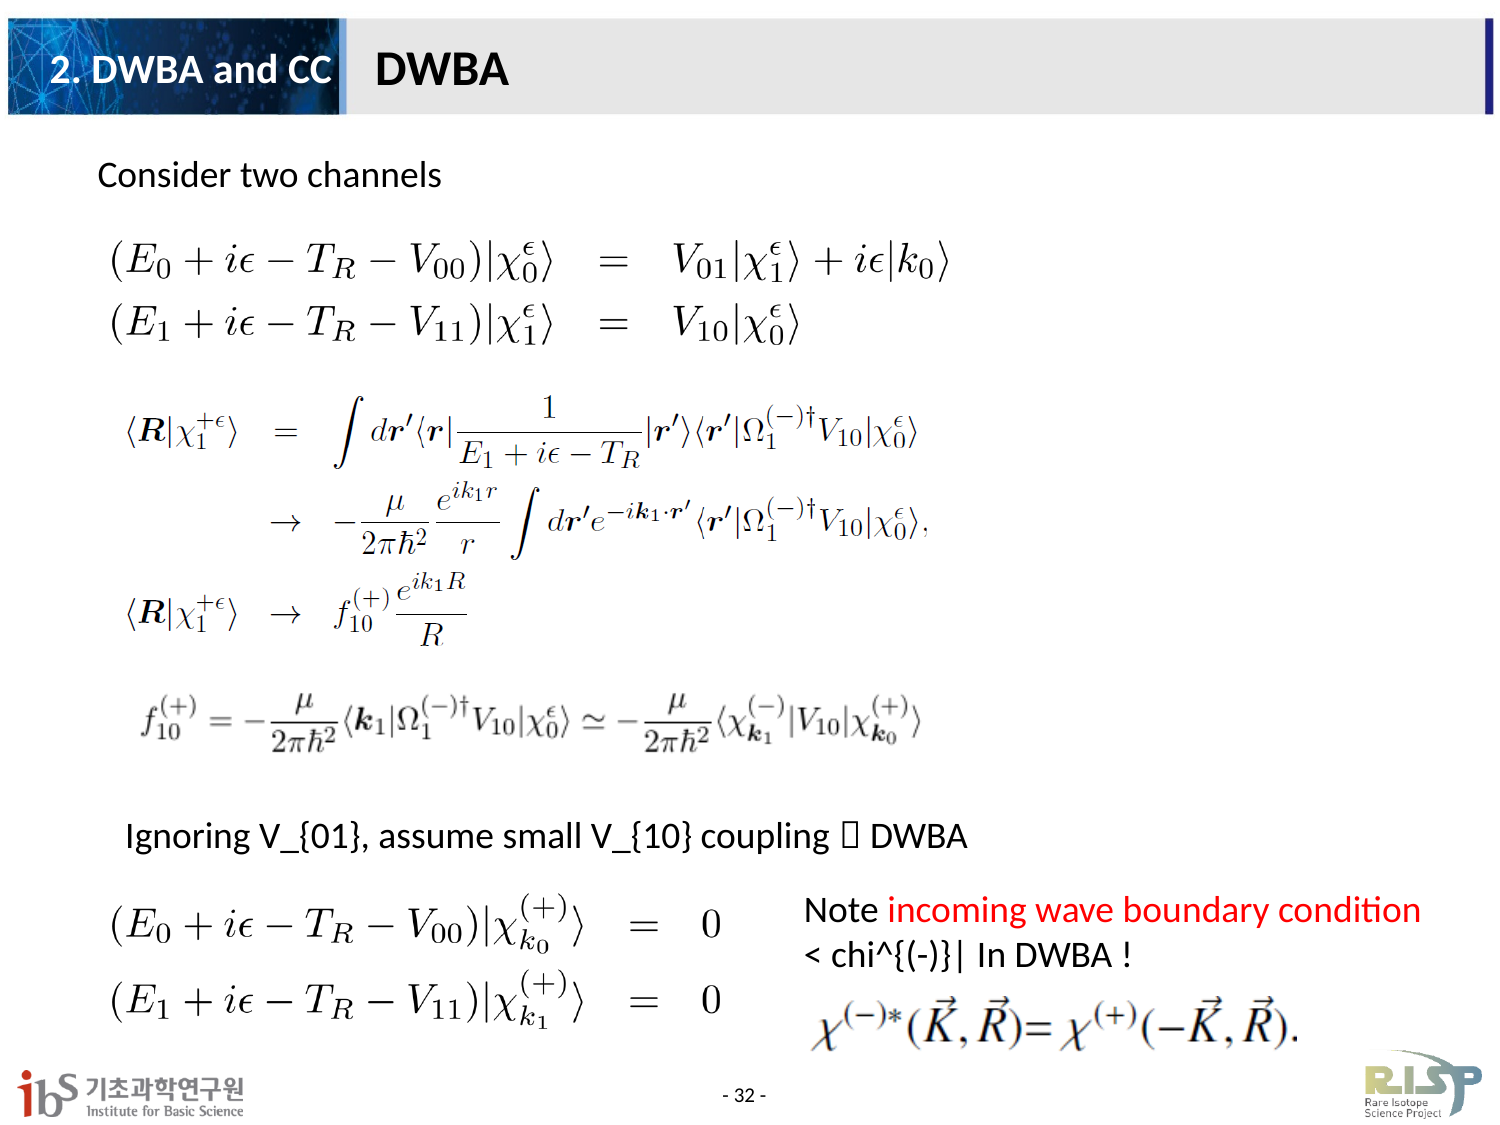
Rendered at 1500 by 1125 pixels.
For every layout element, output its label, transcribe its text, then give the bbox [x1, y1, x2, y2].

picture [808, 996, 1297, 1067]
picture [85, 377, 927, 661]
picture [17, 1070, 243, 1117]
picture [2, 10, 1500, 130]
picture [112, 240, 948, 345]
picture [121, 673, 948, 768]
text_box Note incoming wave boundary condition < chi^{(-)}| In DWBA ! [789, 877, 1438, 983]
text_box Consider two channels [82, 142, 458, 203]
picture [112, 893, 720, 1029]
text_box Ignoring V_{01}, assume small V_{10} coupling  DWBA [110, 803, 983, 864]
picture [1364, 1049, 1482, 1119]
